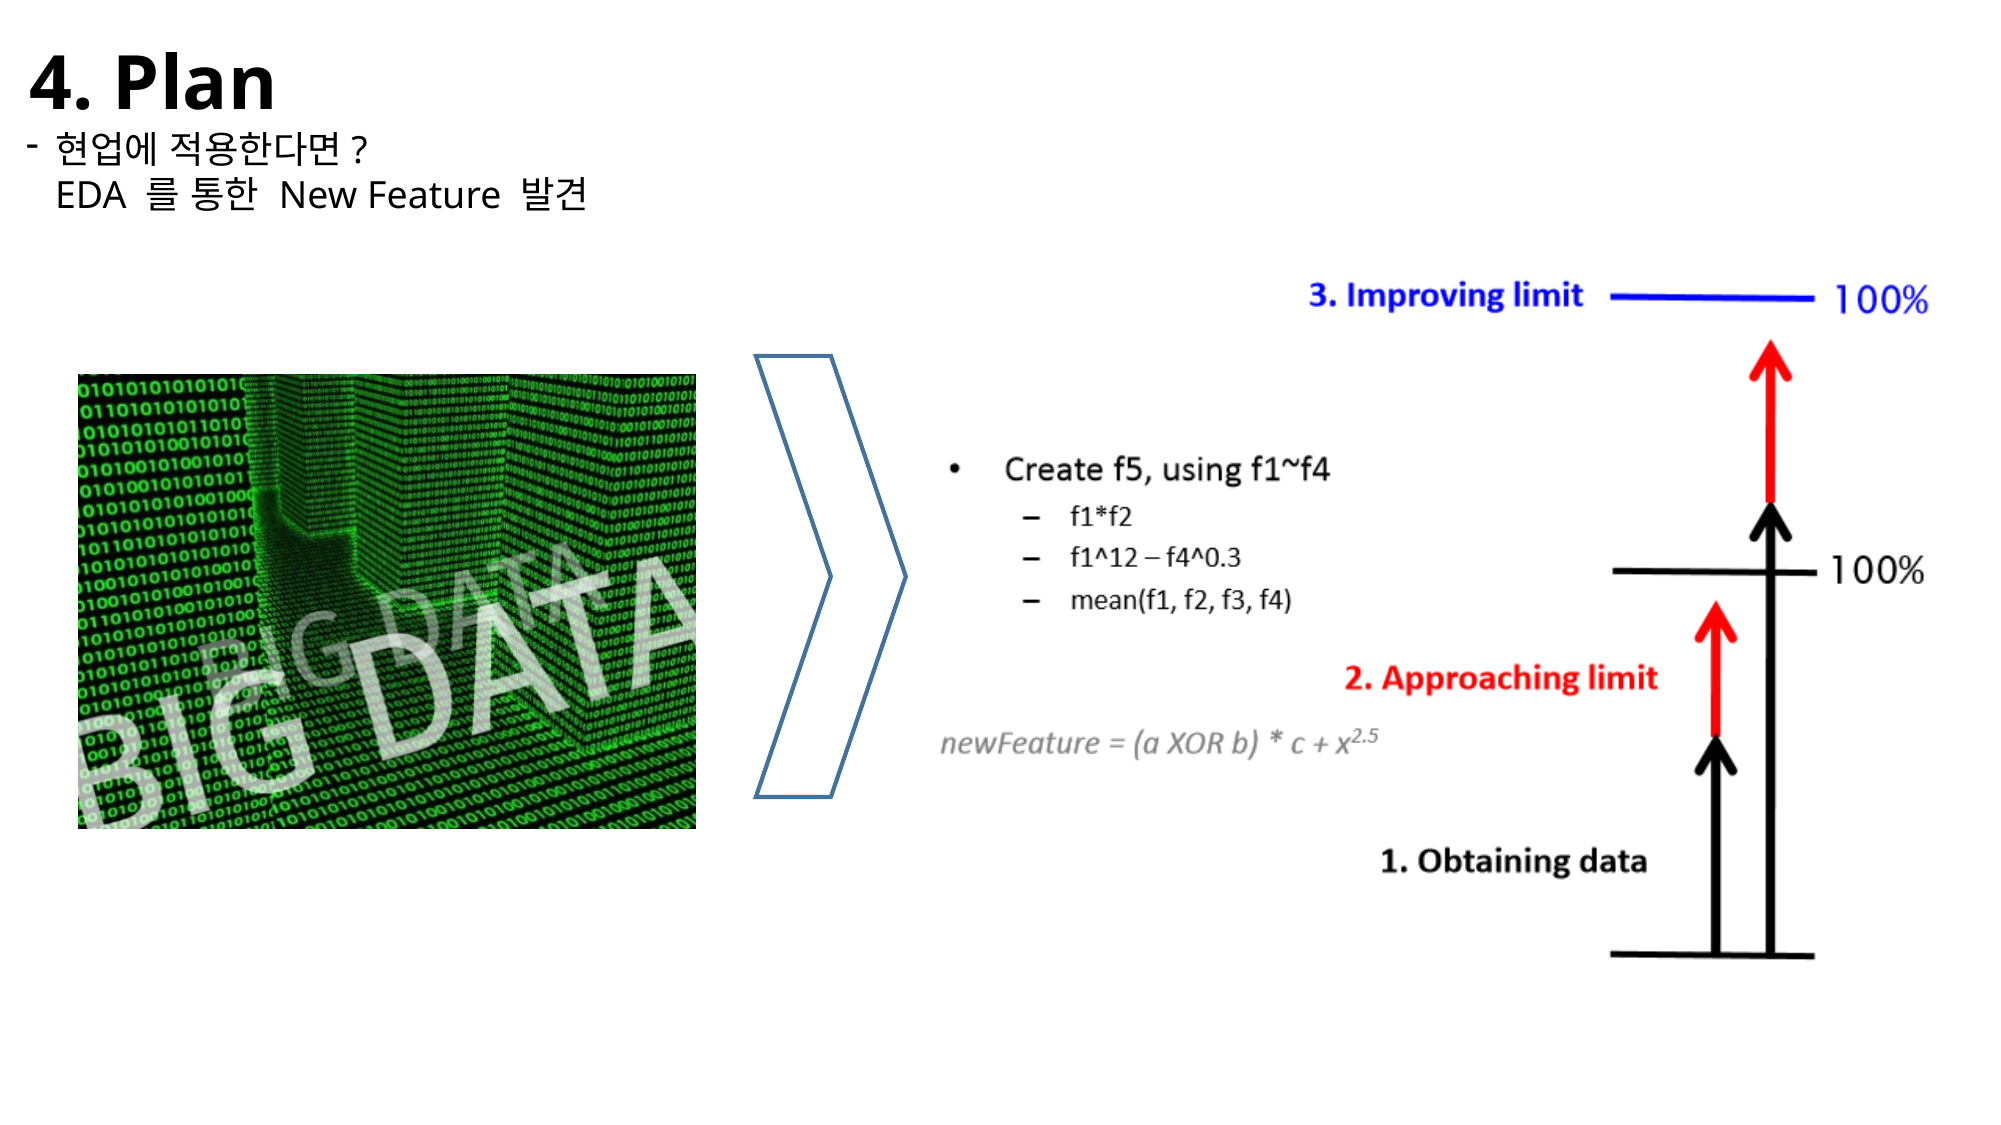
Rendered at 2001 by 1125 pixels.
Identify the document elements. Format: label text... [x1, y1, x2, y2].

text_box 현업에 적용한다면? EDA 를 통한 New Feature 발견 [11, 118, 1512, 224]
text_box 4. Plan [14, 8, 2000, 134]
text_box [754, 354, 907, 799]
picture [78, 374, 696, 829]
picture [935, 271, 1941, 972]
